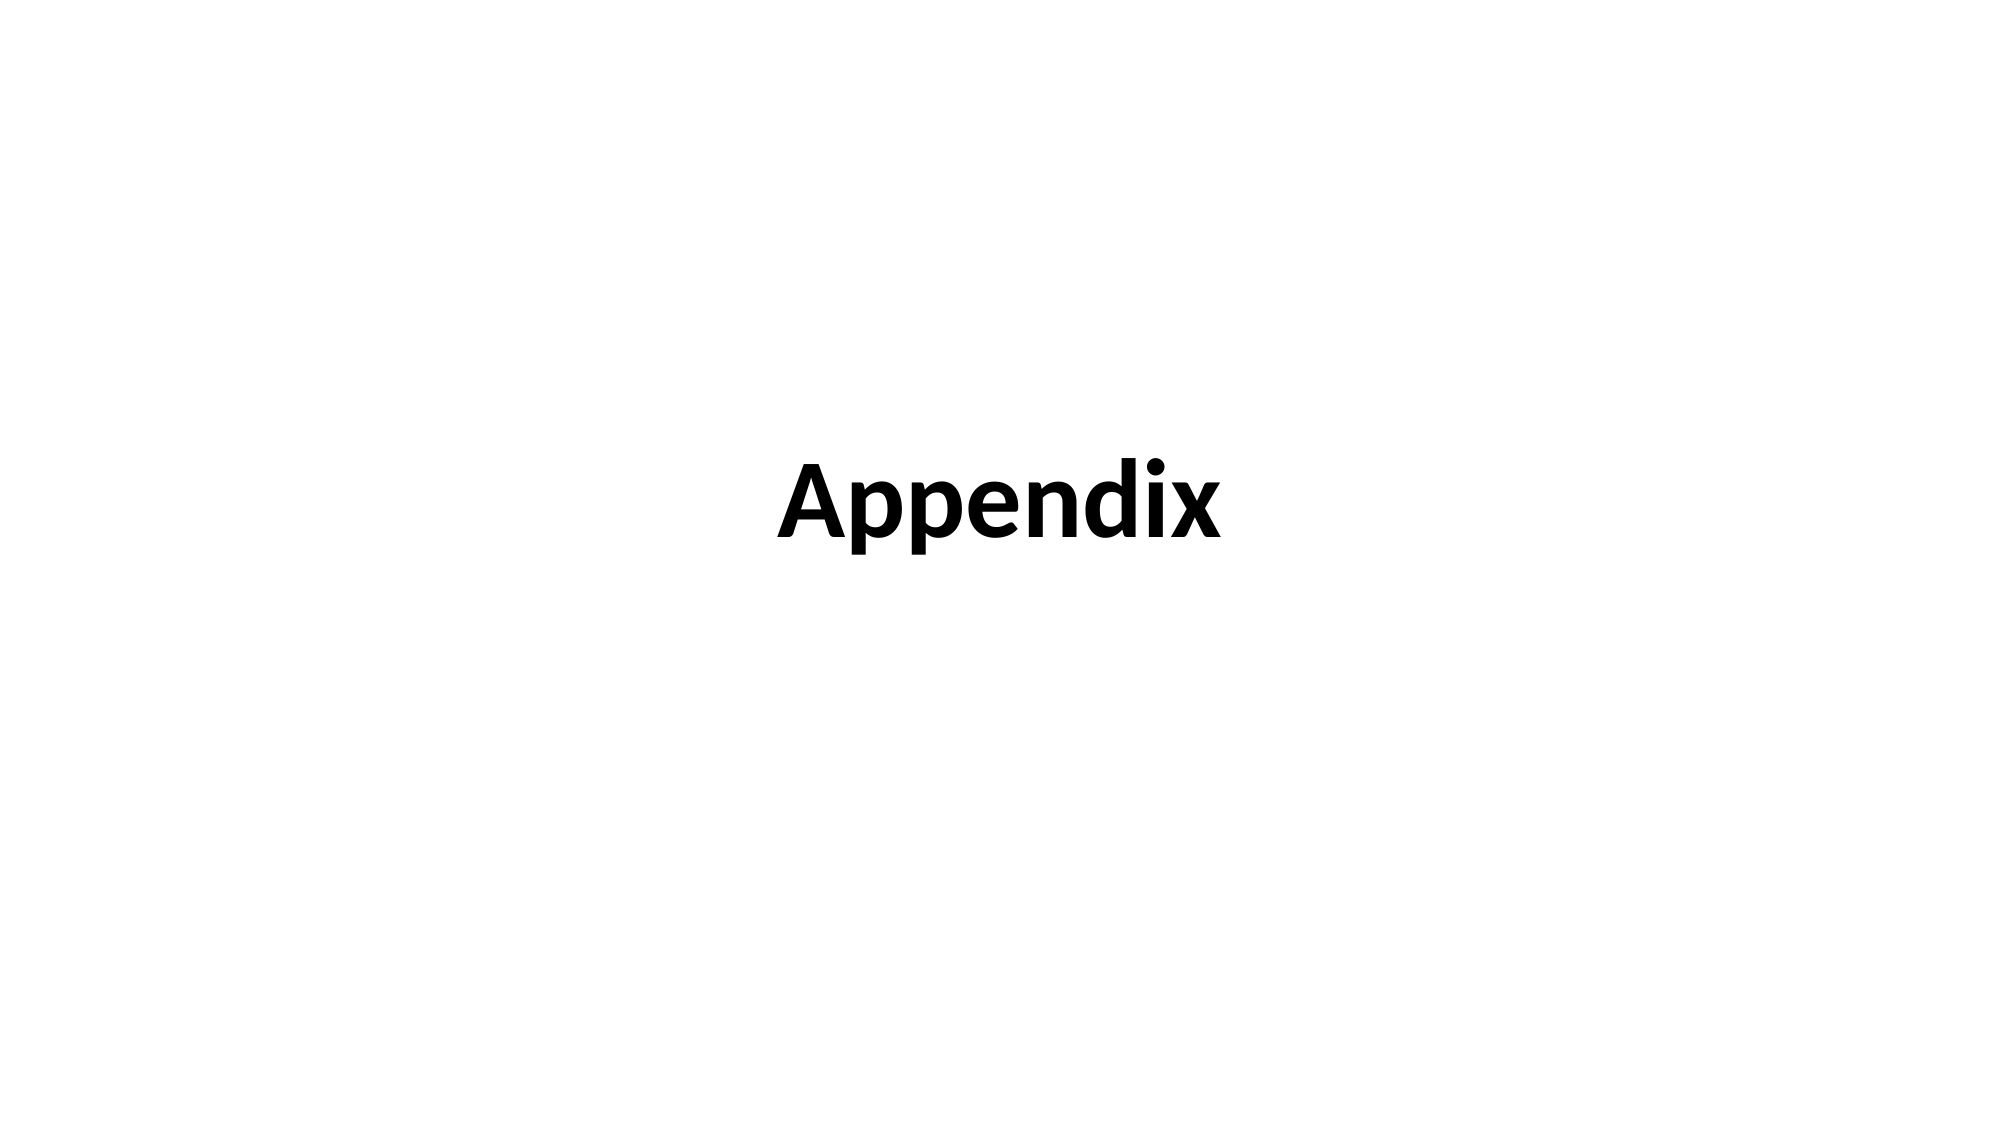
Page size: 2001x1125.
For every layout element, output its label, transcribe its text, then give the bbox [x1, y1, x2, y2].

text_box Appendix [370, 432, 1630, 563]
